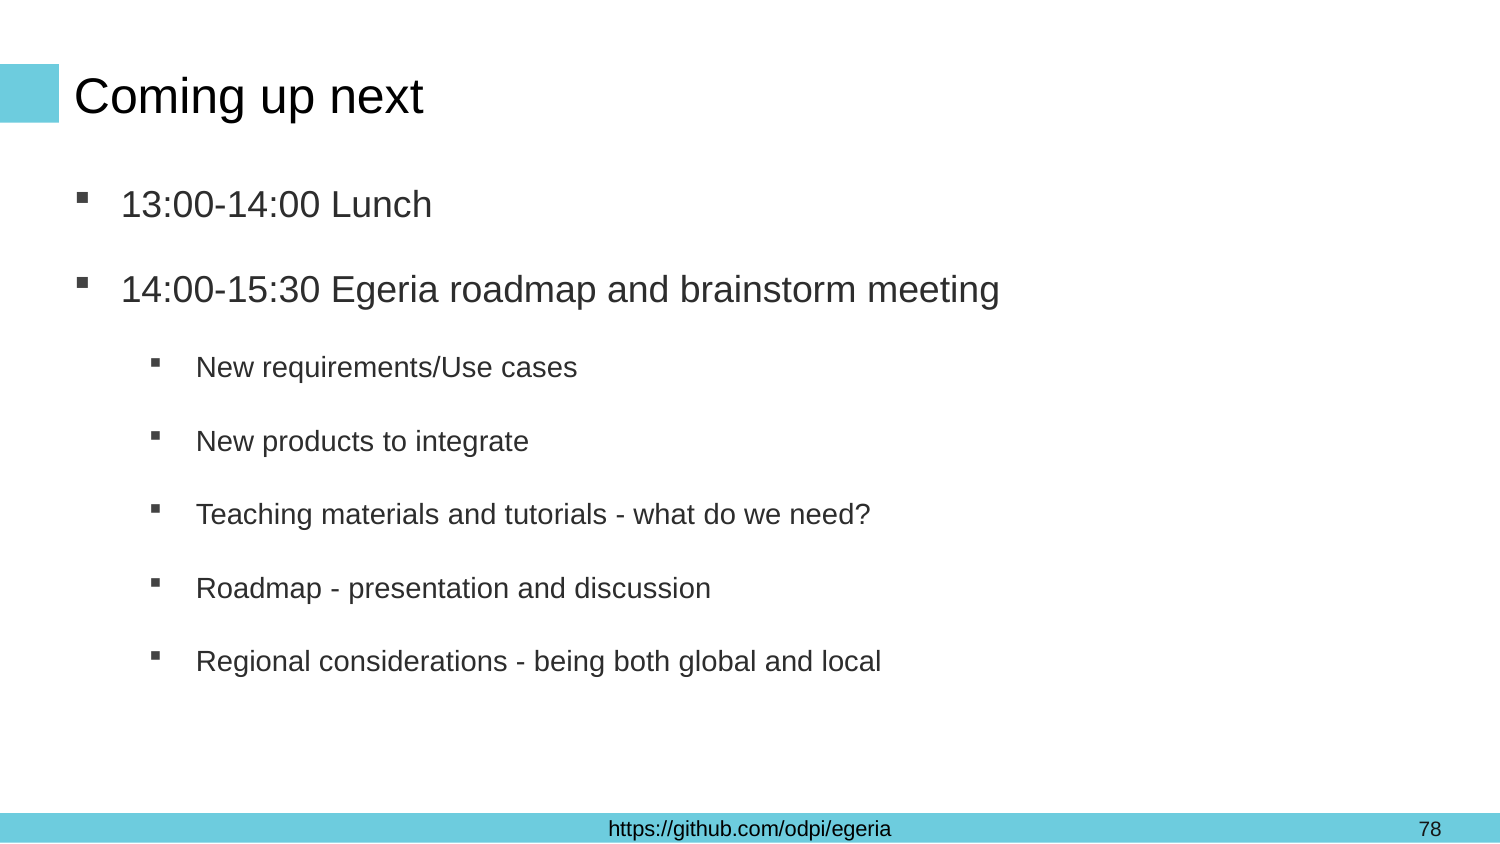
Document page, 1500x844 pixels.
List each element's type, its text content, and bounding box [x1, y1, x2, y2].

slide_number 78 [1403, 813, 1494, 843]
list 13:00-14:00 Lunch 14:00-15:30 Egeria roadmap and brainstorm meeting New requirements/Use cases New products to integrate Teaching materials and tutorials - what do we need? Roadmap - presentation and discussion Regional considerations - being both global and local [58, 158, 1449, 750]
title Coming up next [58, 46, 1449, 140]
